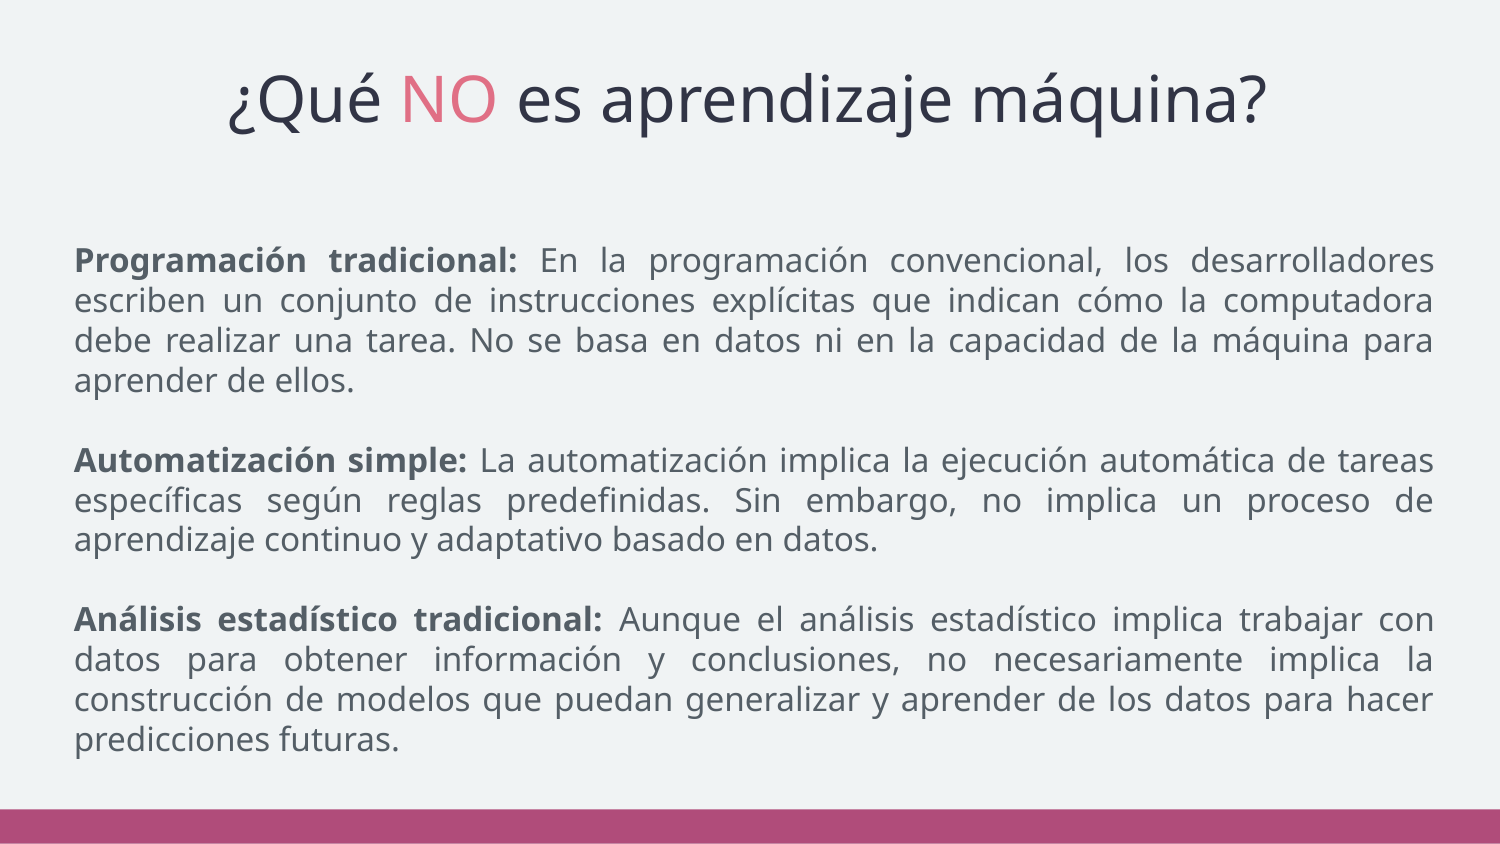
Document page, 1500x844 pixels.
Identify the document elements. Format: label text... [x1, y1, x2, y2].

subtitle Programación tradicional: En la programación convencional, los desarrolladores escriben un conjunto de instrucciones explícitas que indican cómo la computadora debe realizar una tarea. No se basa en datos ni en la capacidad de la máquina para aprender de ellos. Automatización simple: La automatización implica la ejecución automática de tareas específicas según reglas predefinidas. Sin embargo, no implica un proceso de aprendizaje continuo y adaptativo basado en datos. Análisis estadístico tradicional: Aunque el análisis estadístico implica trabajar con datos para obtener información y conclusiones, no necesariamente implica la construcción de modelos que puedan generalizar y aprender de los datos para hacer predicciones futuras. [58, 224, 1452, 725]
title ¿Qué NO es aprendizaje máquina? [116, 42, 1380, 168]
